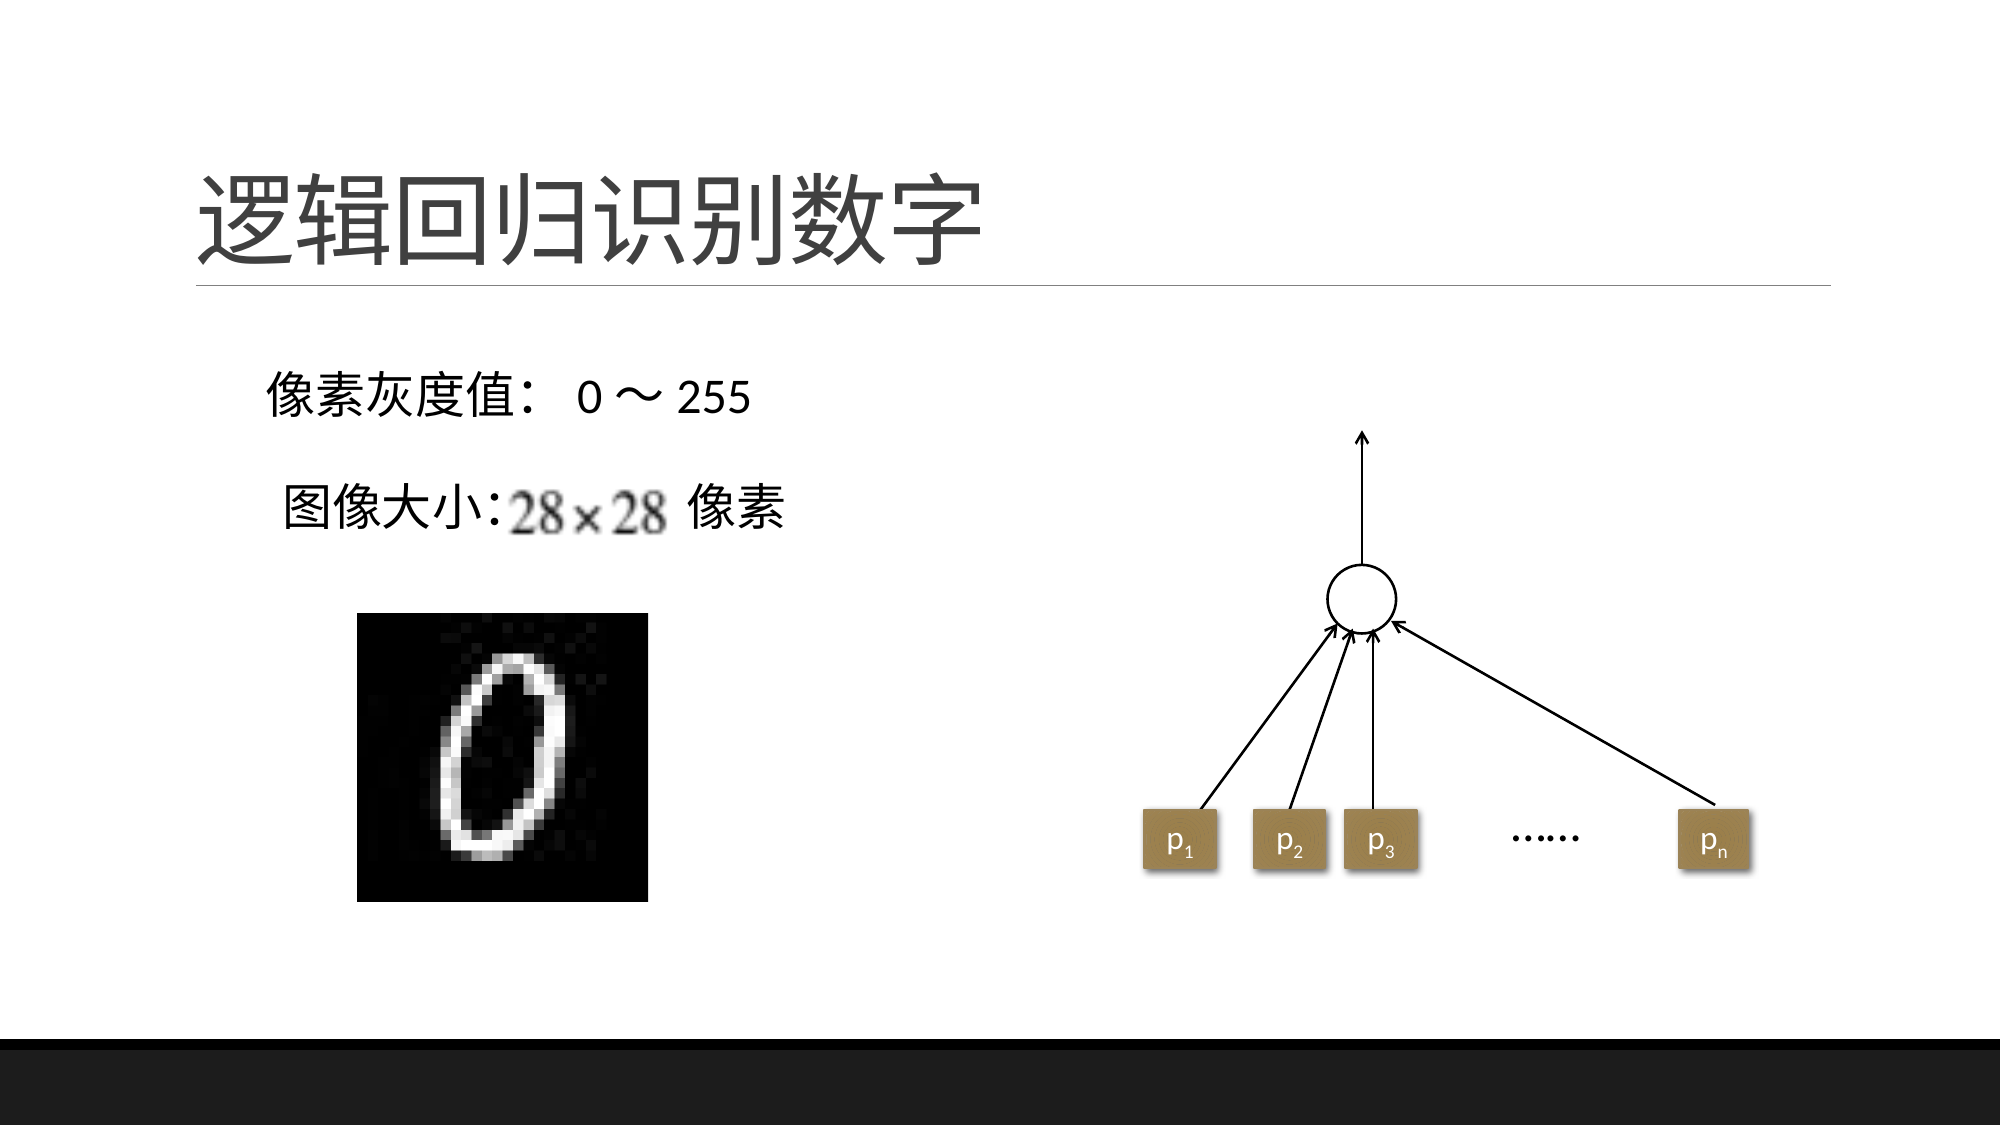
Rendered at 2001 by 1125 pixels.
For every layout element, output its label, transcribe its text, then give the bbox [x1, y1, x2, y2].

text_box 像素 [671, 468, 802, 544]
text_box [1326, 563, 1398, 635]
text_box 像素灰度值：0～255 [250, 356, 767, 431]
text_box 图像大小： [267, 468, 547, 544]
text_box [1390, 620, 1716, 806]
text_box p3 [1344, 809, 1418, 869]
text_box …… [1496, 814, 1596, 860]
picture [357, 613, 649, 902]
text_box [502, 484, 672, 545]
title 逻辑回归识别数字 [180, 47, 1830, 285]
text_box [1199, 622, 1339, 811]
text_box p1 [1143, 809, 1217, 869]
text_box pn [1678, 809, 1749, 869]
text_box p2 [1253, 819, 1326, 869]
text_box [1289, 628, 1354, 811]
